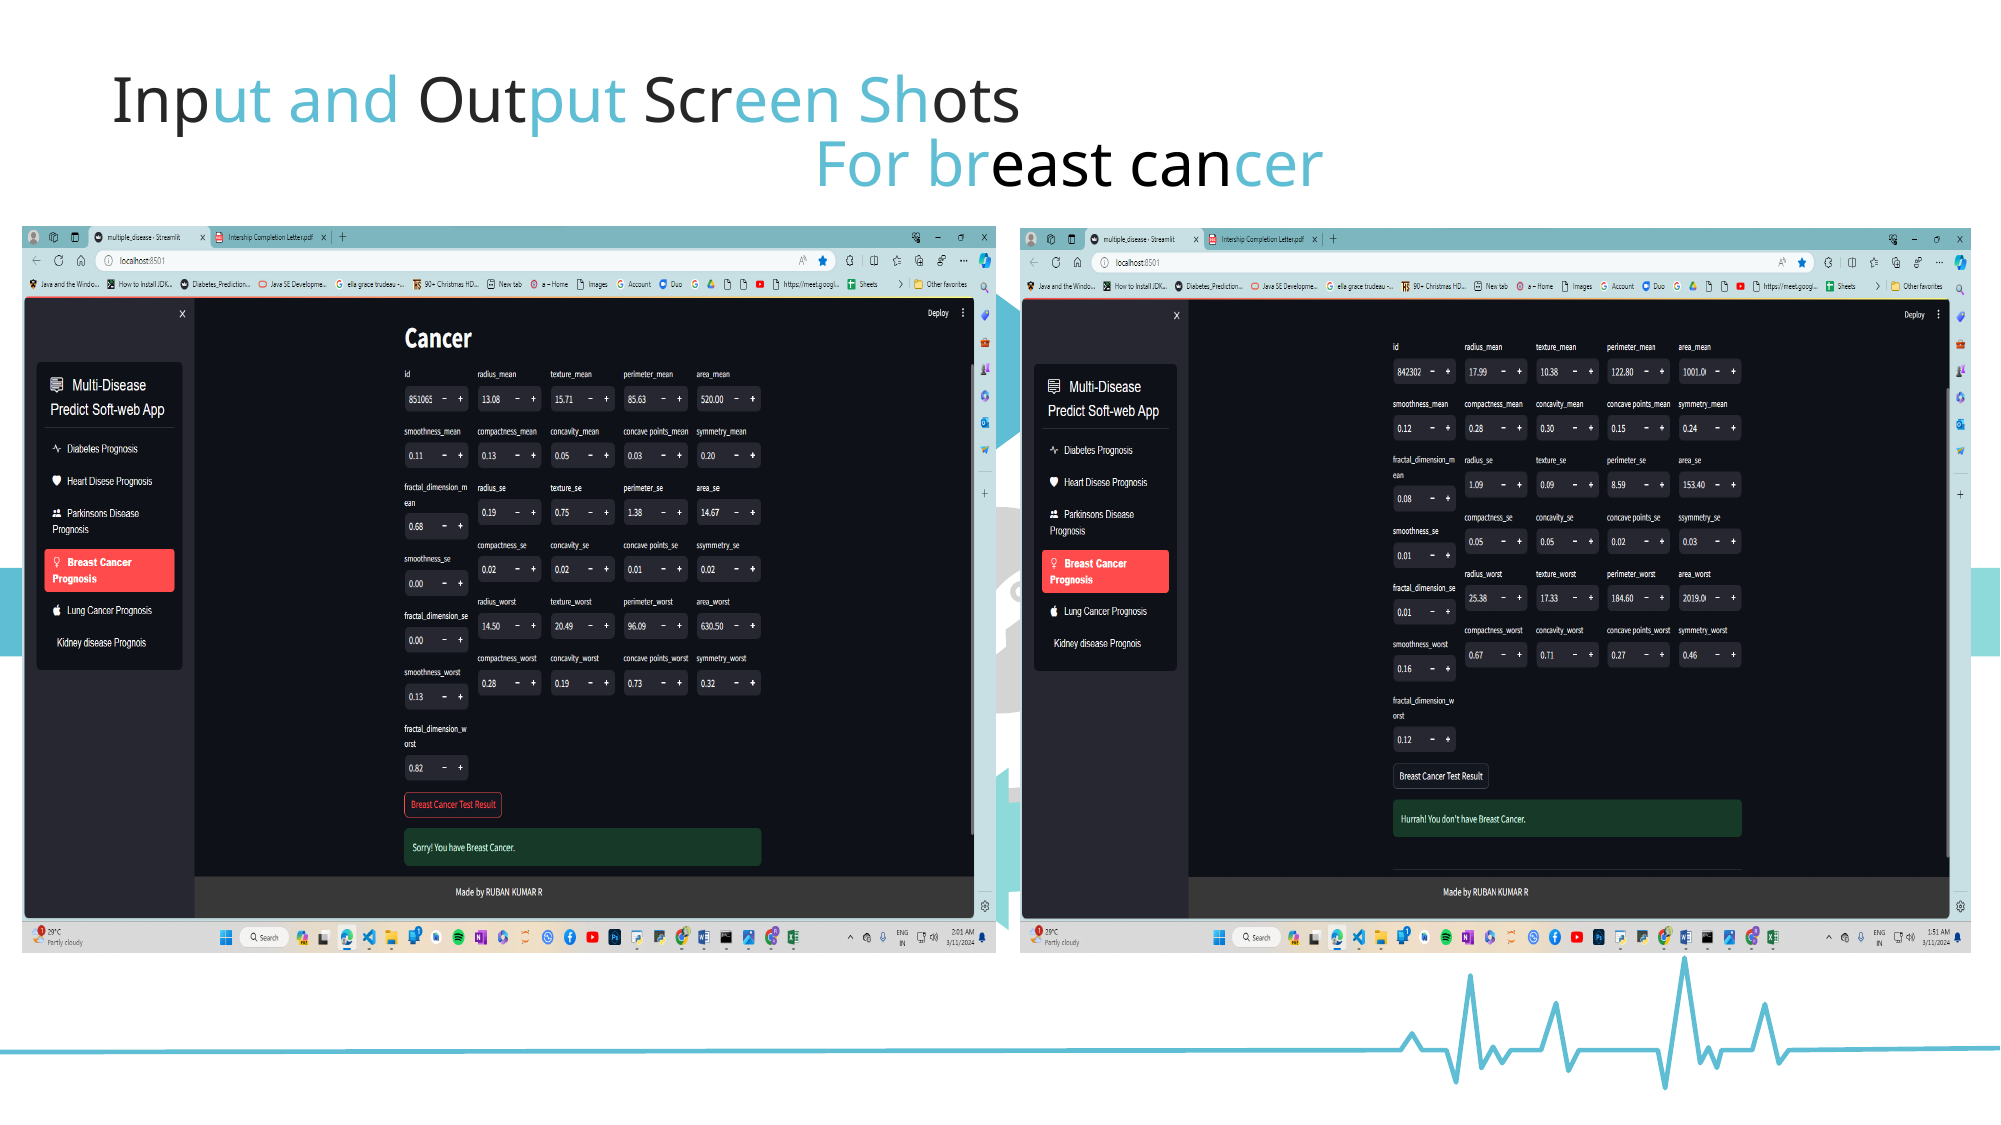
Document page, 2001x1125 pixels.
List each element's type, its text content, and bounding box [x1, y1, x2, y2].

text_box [996, 290, 1019, 931]
text_box For breast cancer [120, 107, 2000, 227]
picture [22, 226, 996, 953]
list Input and Output Screen Shots [0, 43, 1517, 162]
text_box [0, 567, 22, 657]
picture [1019, 228, 1971, 953]
text_box [1971, 567, 2000, 657]
